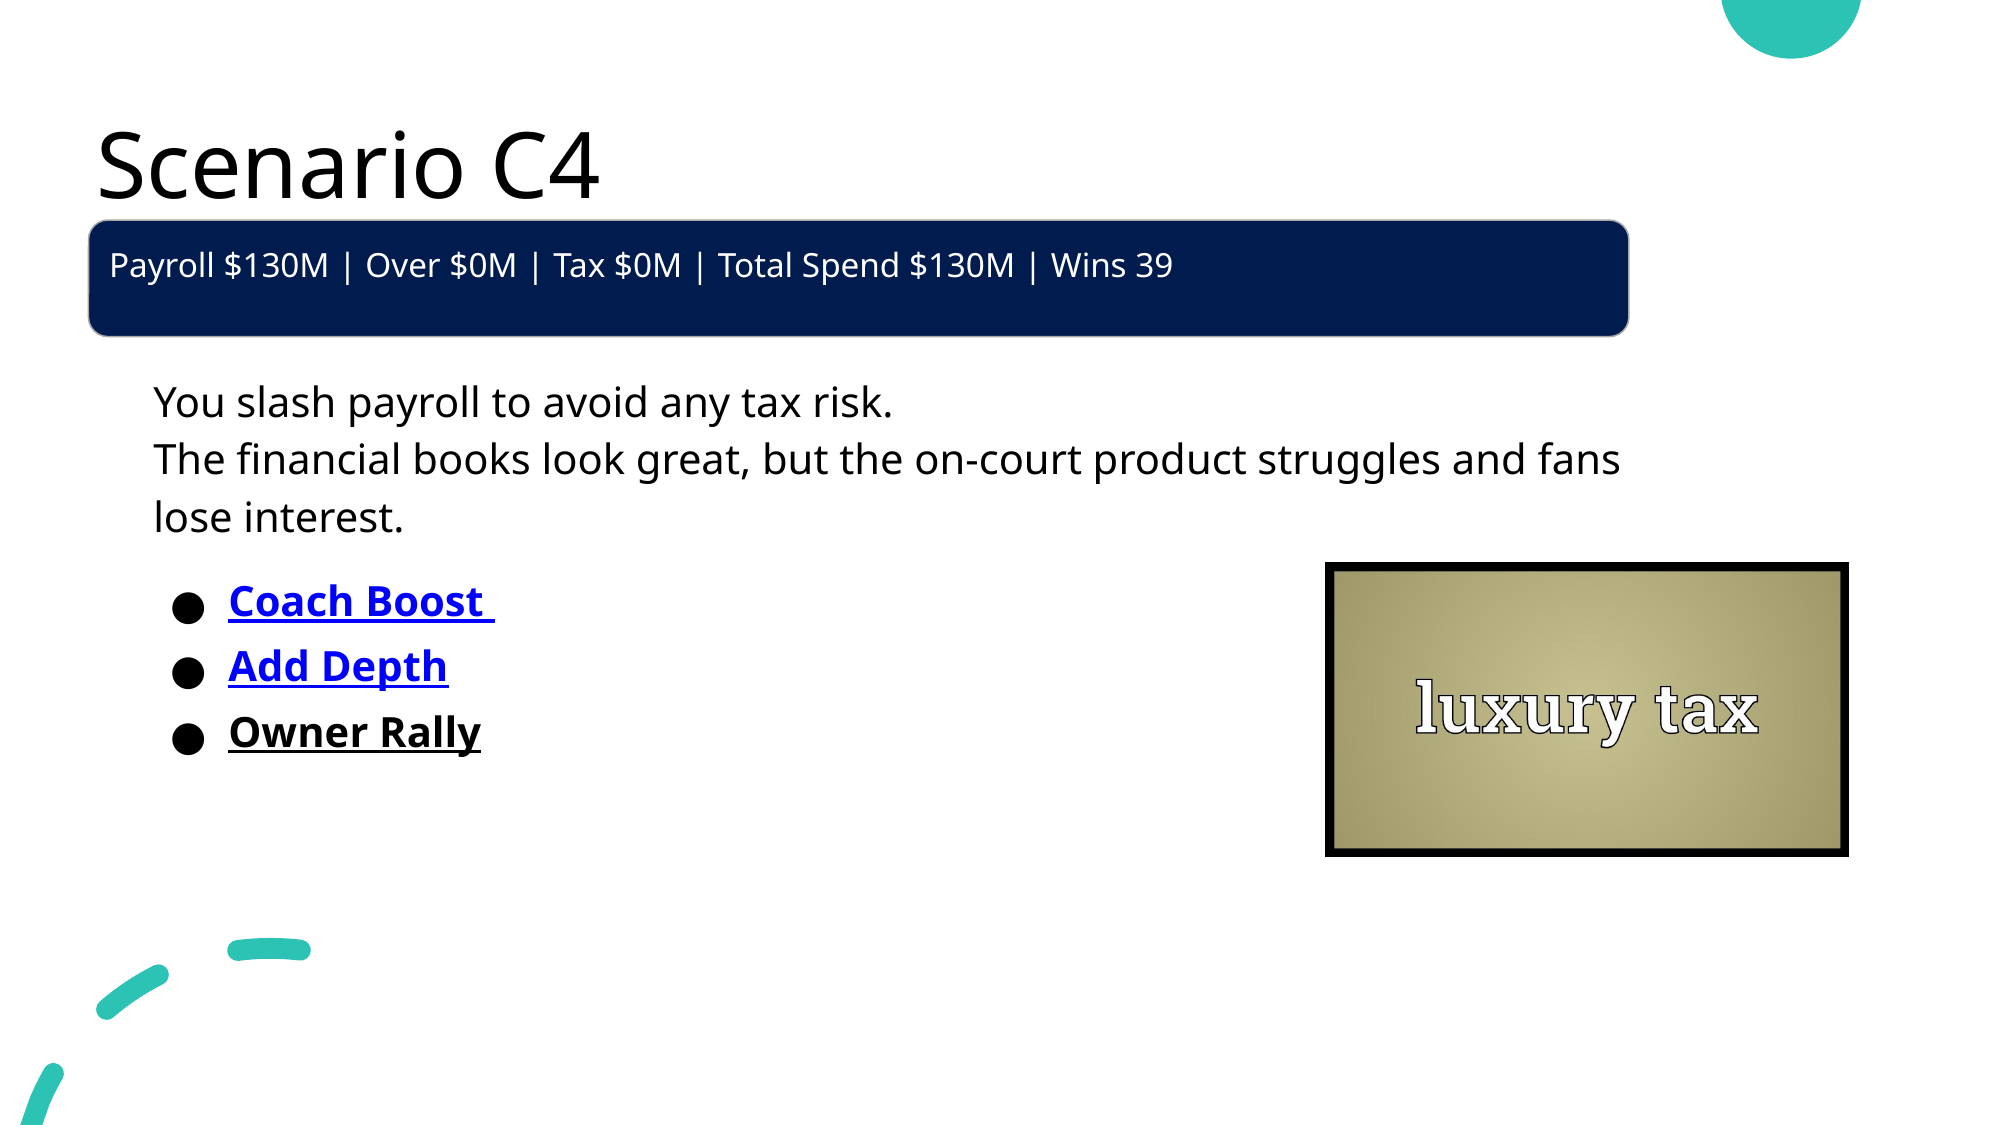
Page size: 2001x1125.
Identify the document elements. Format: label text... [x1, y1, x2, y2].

title Scenario C4 [88, 59, 1814, 278]
picture [1325, 562, 1849, 857]
list You slash payroll to avoid any tax risk. The financial books look great, but the on-court product struggles and fans lose interest. Coach Boost Add Depth Owner Rally [145, 360, 1642, 919]
text_box Payroll $130M | Over $0M | Tax $0M | Total Spend $130M | Wins 39 [88, 220, 1629, 337]
